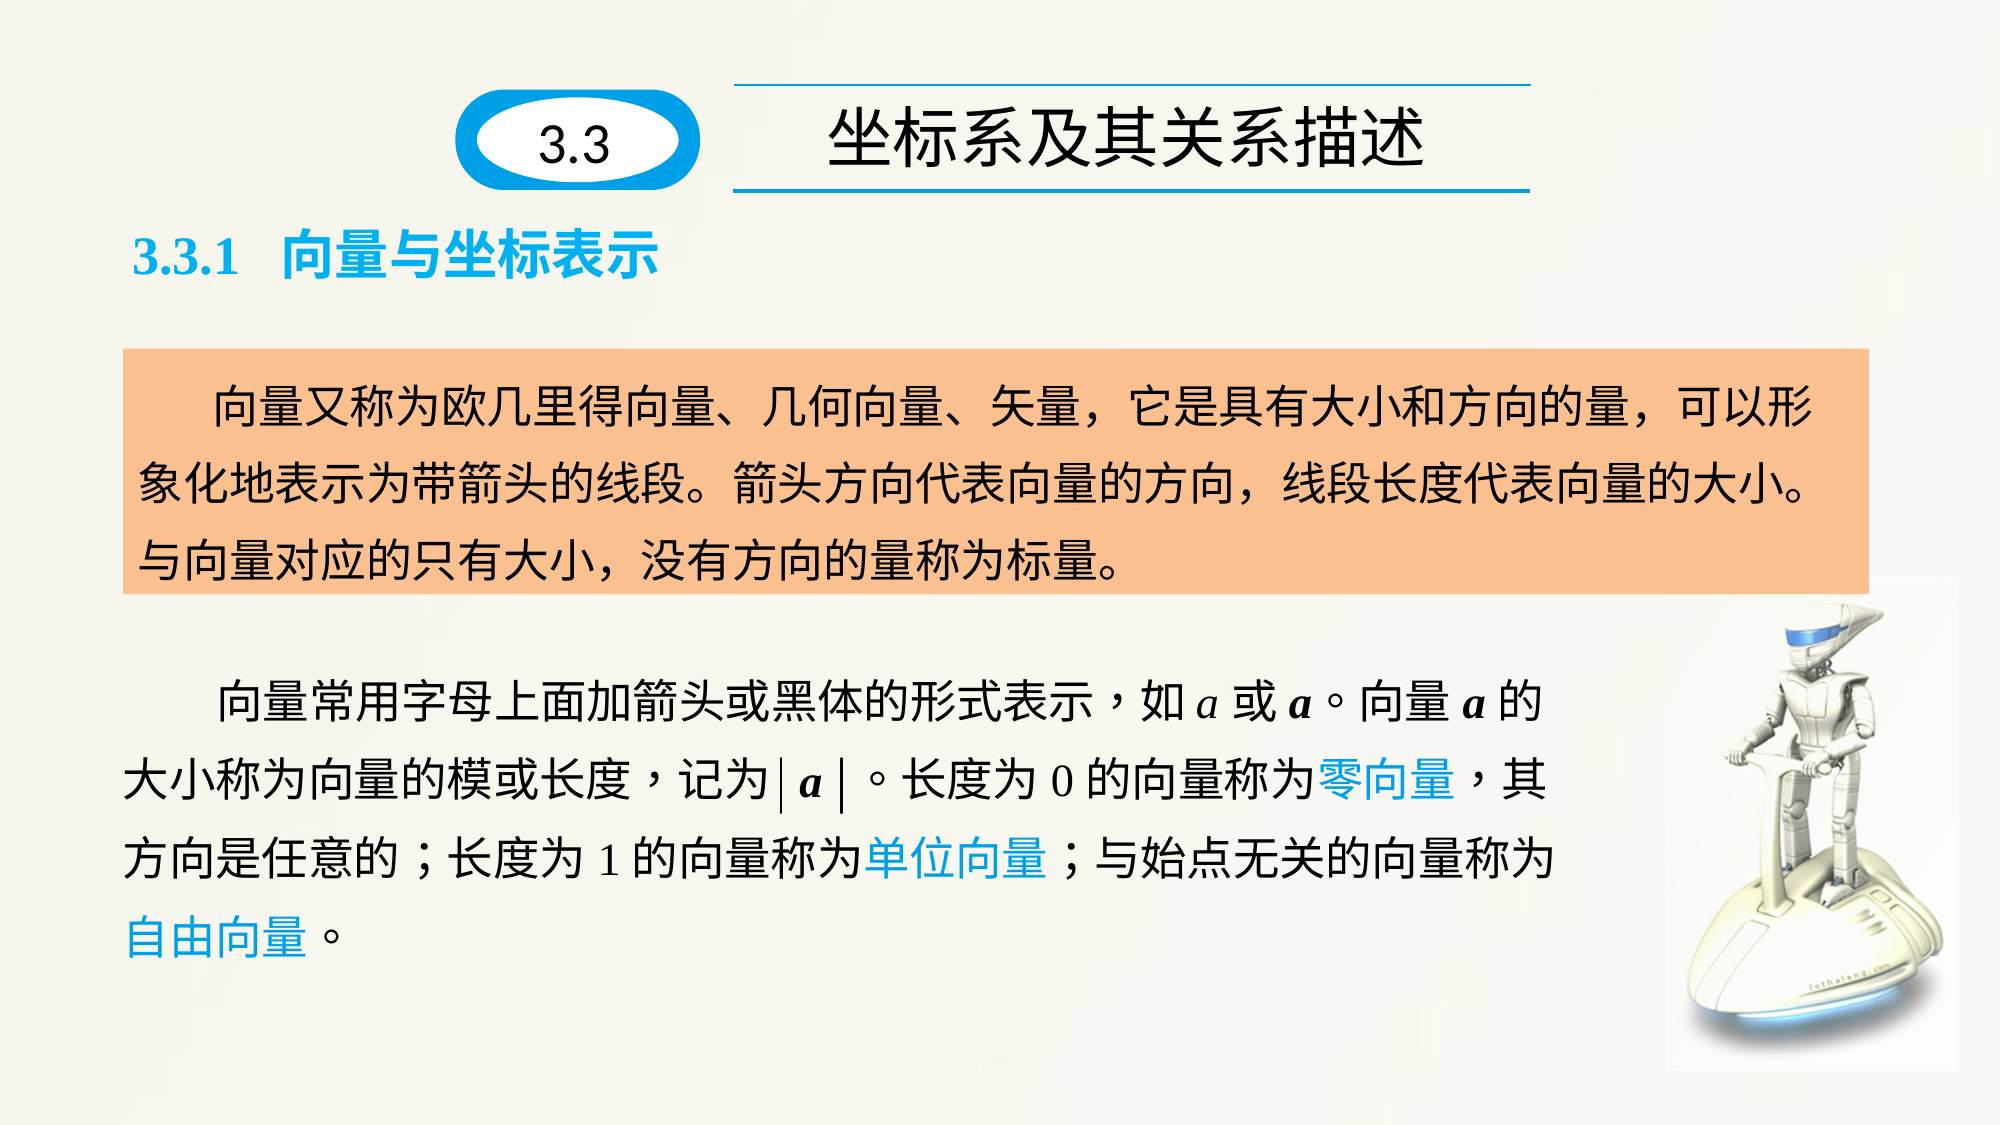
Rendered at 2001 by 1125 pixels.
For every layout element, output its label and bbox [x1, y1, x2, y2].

text_box [455, 84, 1531, 192]
text_box [122, 654, 2000, 970]
text_box [0, 0, 2000, 1125]
